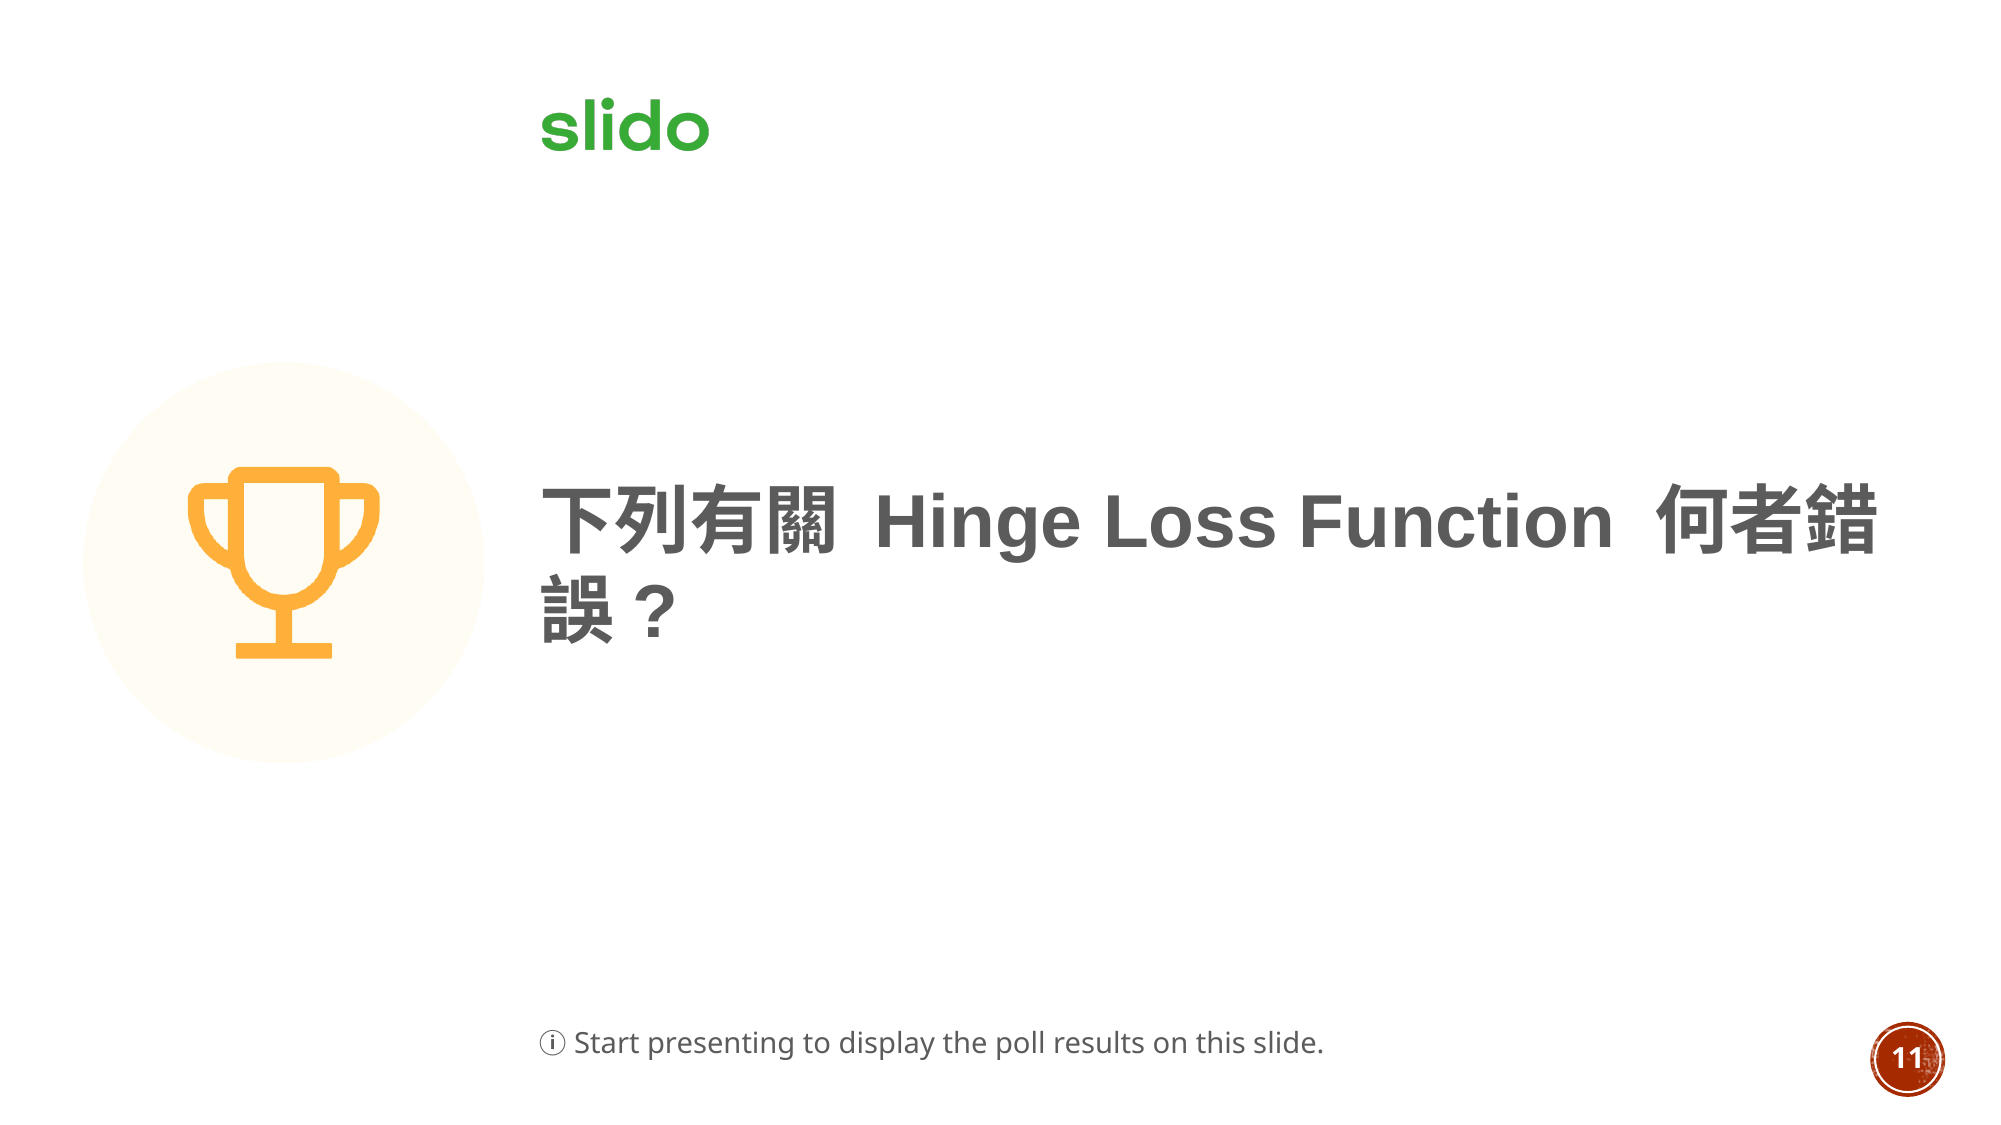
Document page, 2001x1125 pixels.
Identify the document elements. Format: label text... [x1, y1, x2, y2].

picture [525, 83, 726, 167]
picture [83, 362, 484, 763]
text_box 下列有關 Hinge Loss Function 何者錯誤? [524, 421, 1918, 704]
text_box ⓘ Start presenting to display the poll results on this slide. [524, 999, 1959, 1085]
slide_number 11 [1855, 1028, 1961, 1089]
